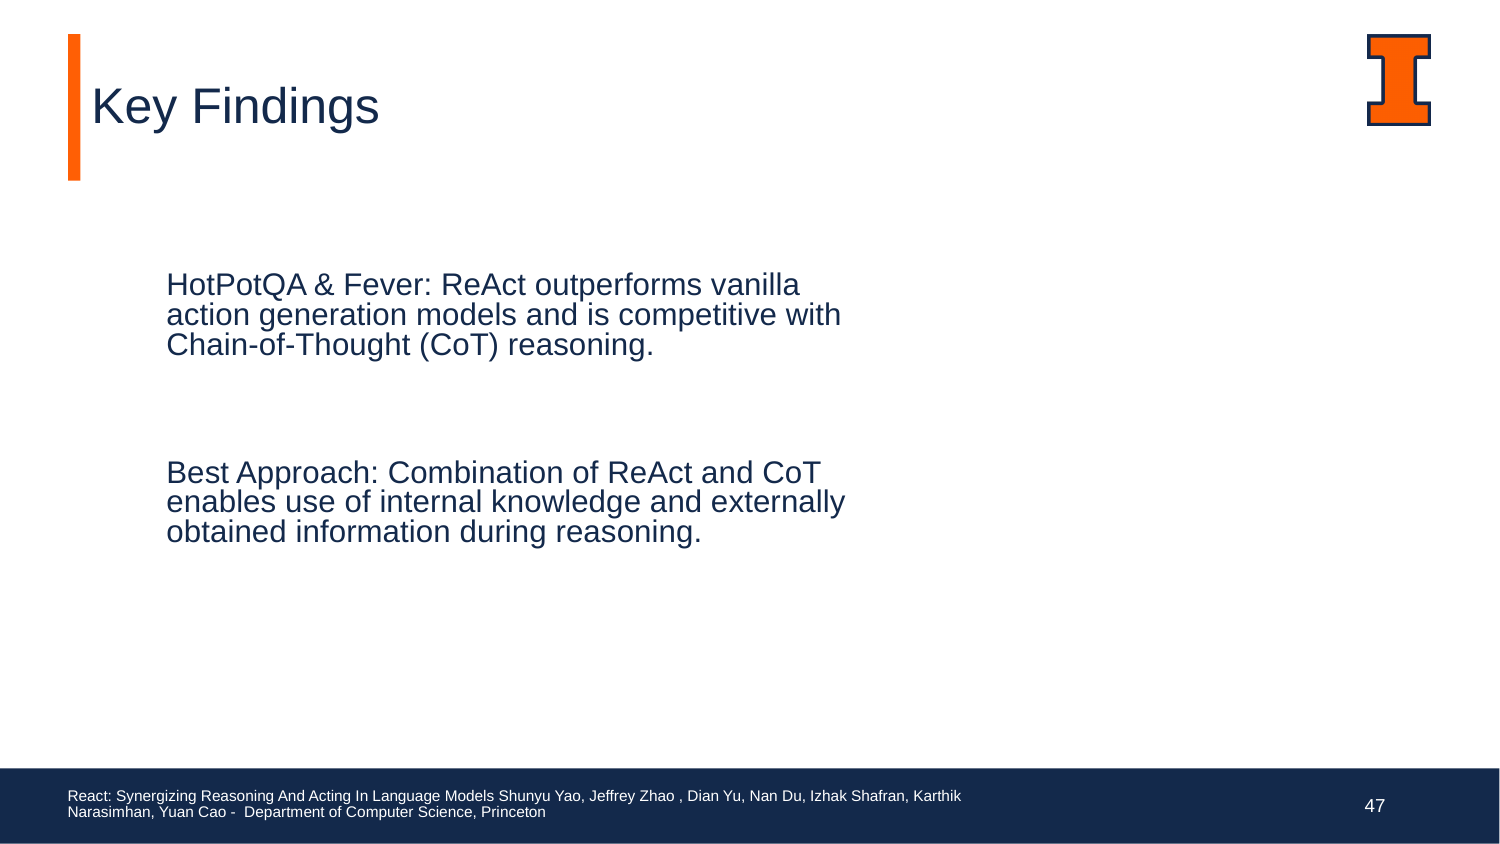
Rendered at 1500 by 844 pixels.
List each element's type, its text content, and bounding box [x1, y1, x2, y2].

title Key Findings [80, 34, 1357, 181]
picture [1367, 34, 1431, 126]
list HotPotQA & Fever: ReAct outperforms vanilla action generation models and is competitive with Chain-of-Thought (CoT) reasoning. Best Approach: Combination of ReAct and CoT enables use of internal knowledge and externally obtained information during reasoning. [80, 266, 898, 628]
slide_number ‹#› [1060, 782, 1397, 827]
list React: Synergizing Reasoning And Acting In Language Models Shunyu Yao, Jeffrey Zhao , Dian Yu, Nan Du, Izhak Shafran, Karthik Narasimhan, Yuan Cao - Department of Computer Science, Princeton [56, 782, 1060, 827]
